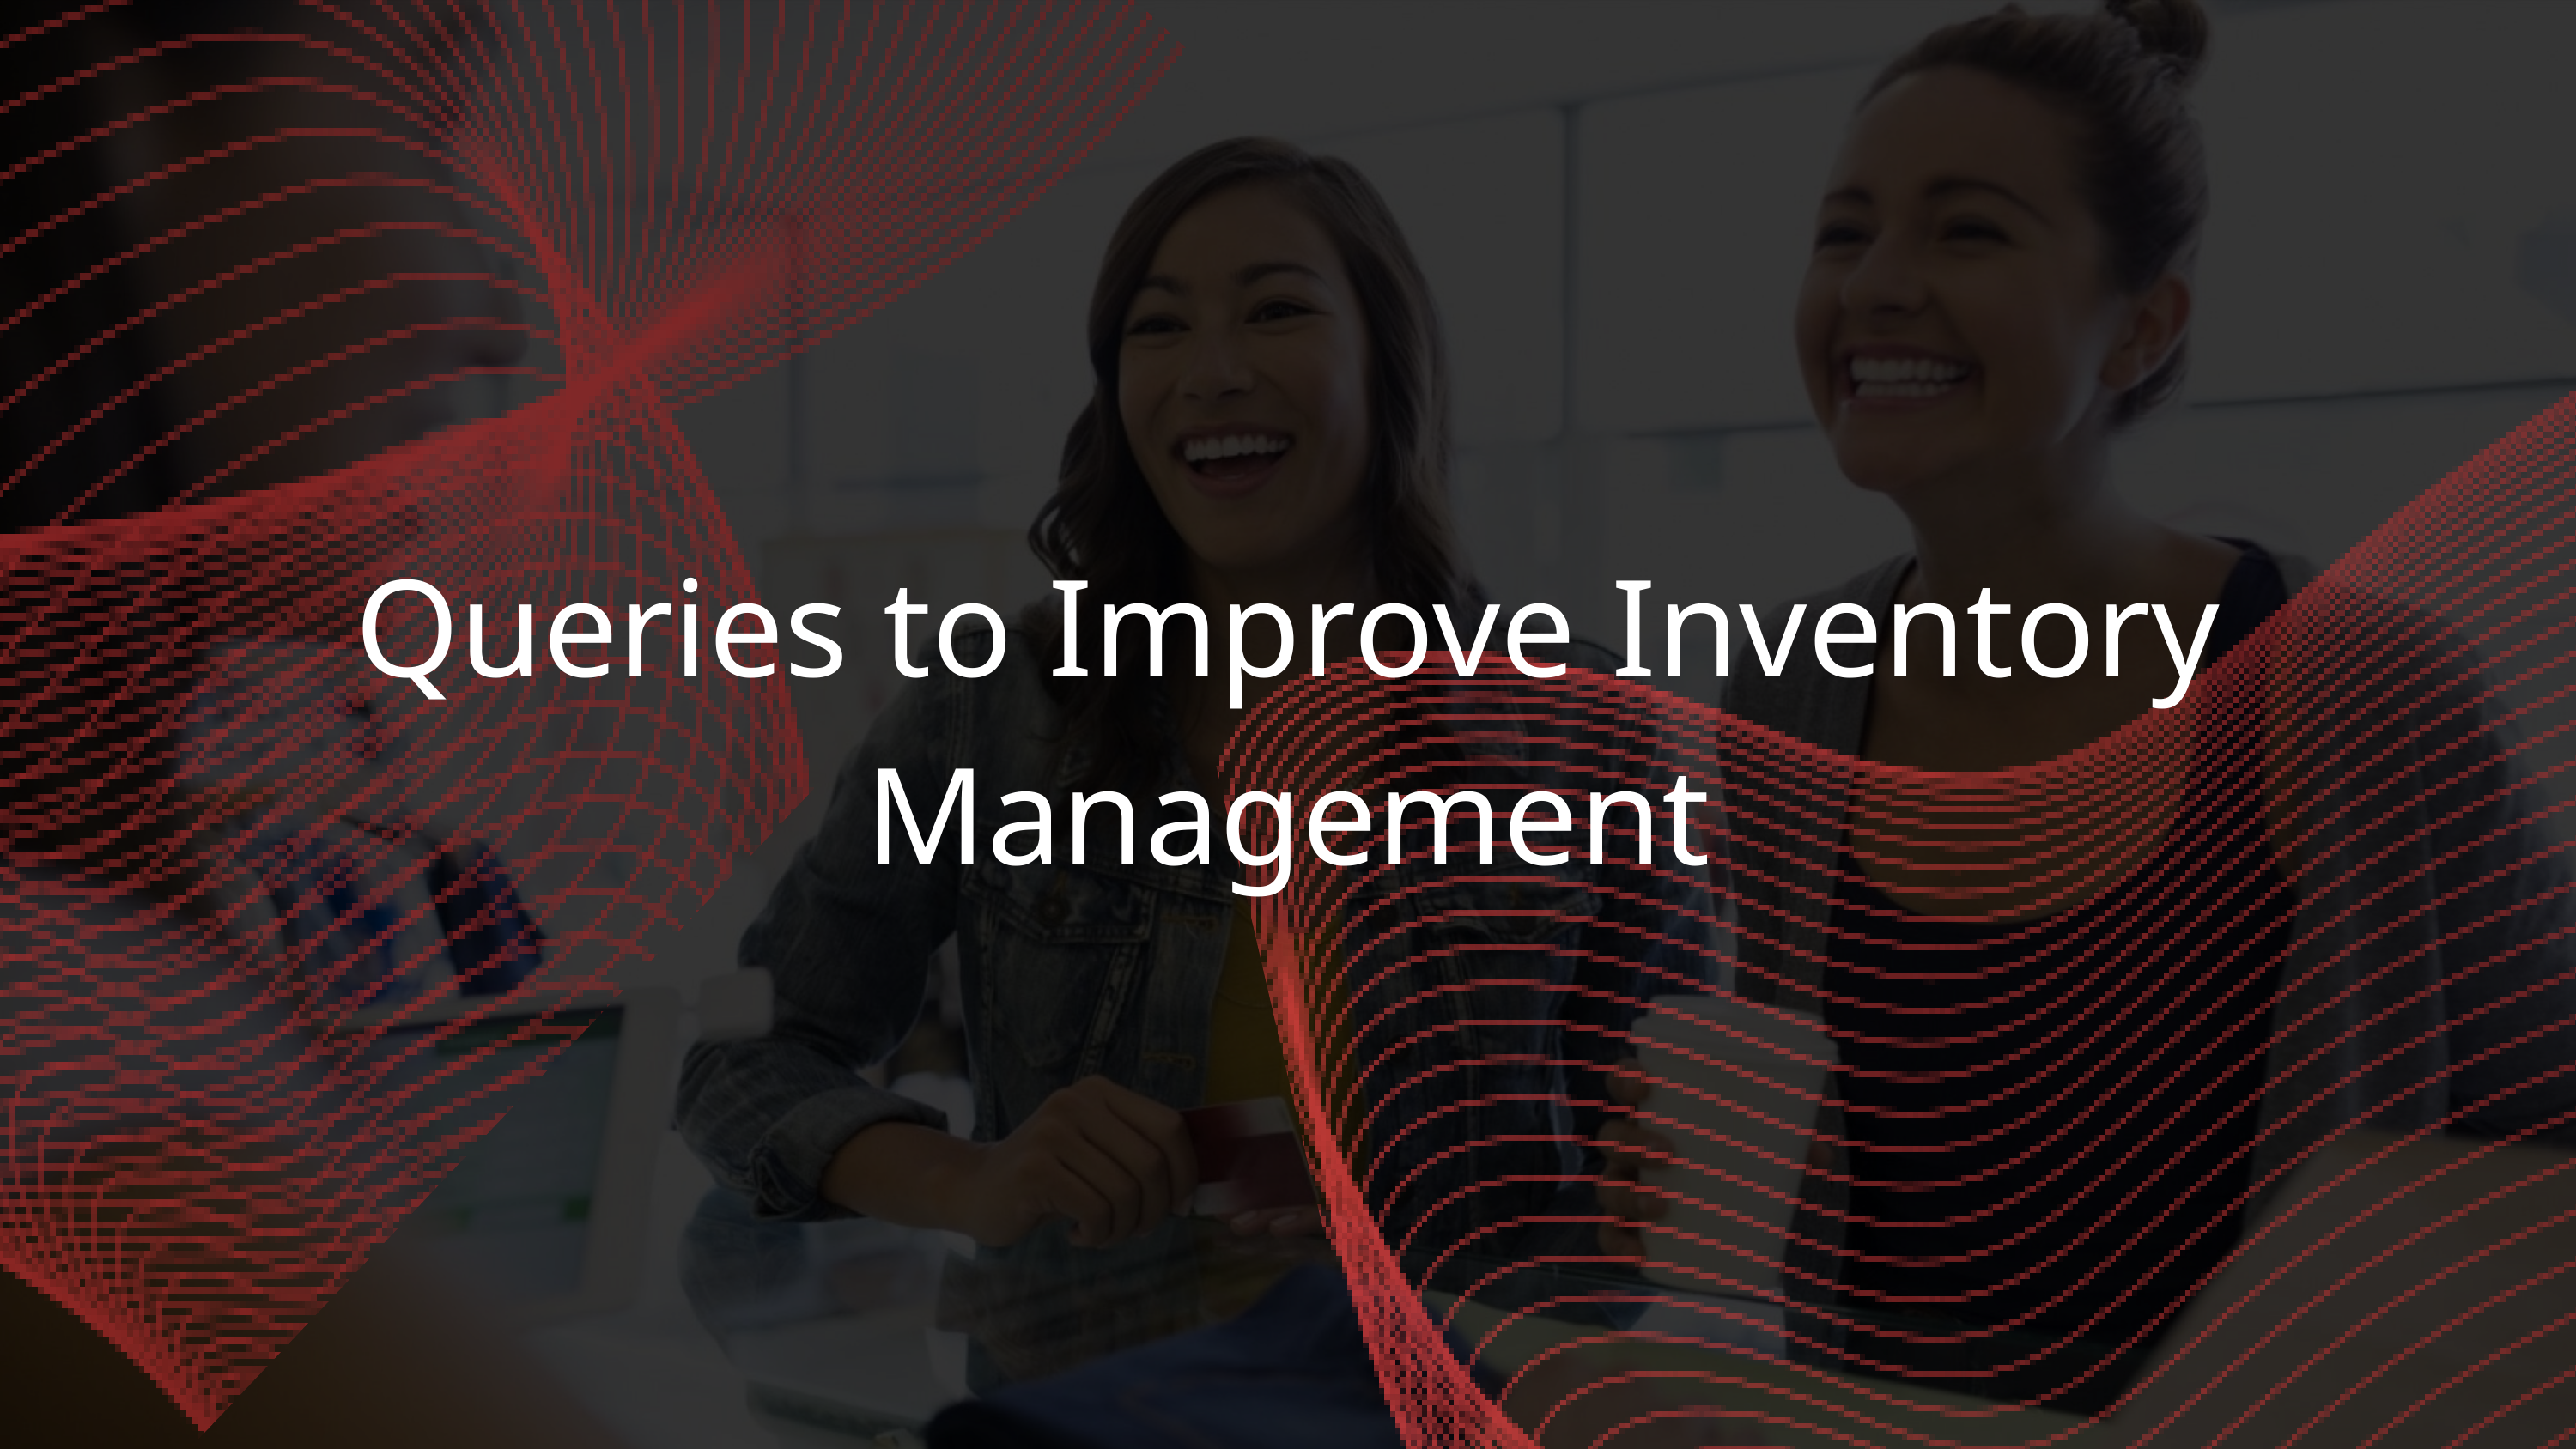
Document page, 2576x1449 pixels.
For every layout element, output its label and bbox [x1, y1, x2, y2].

text_box [0, 0, 2576, 1449]
